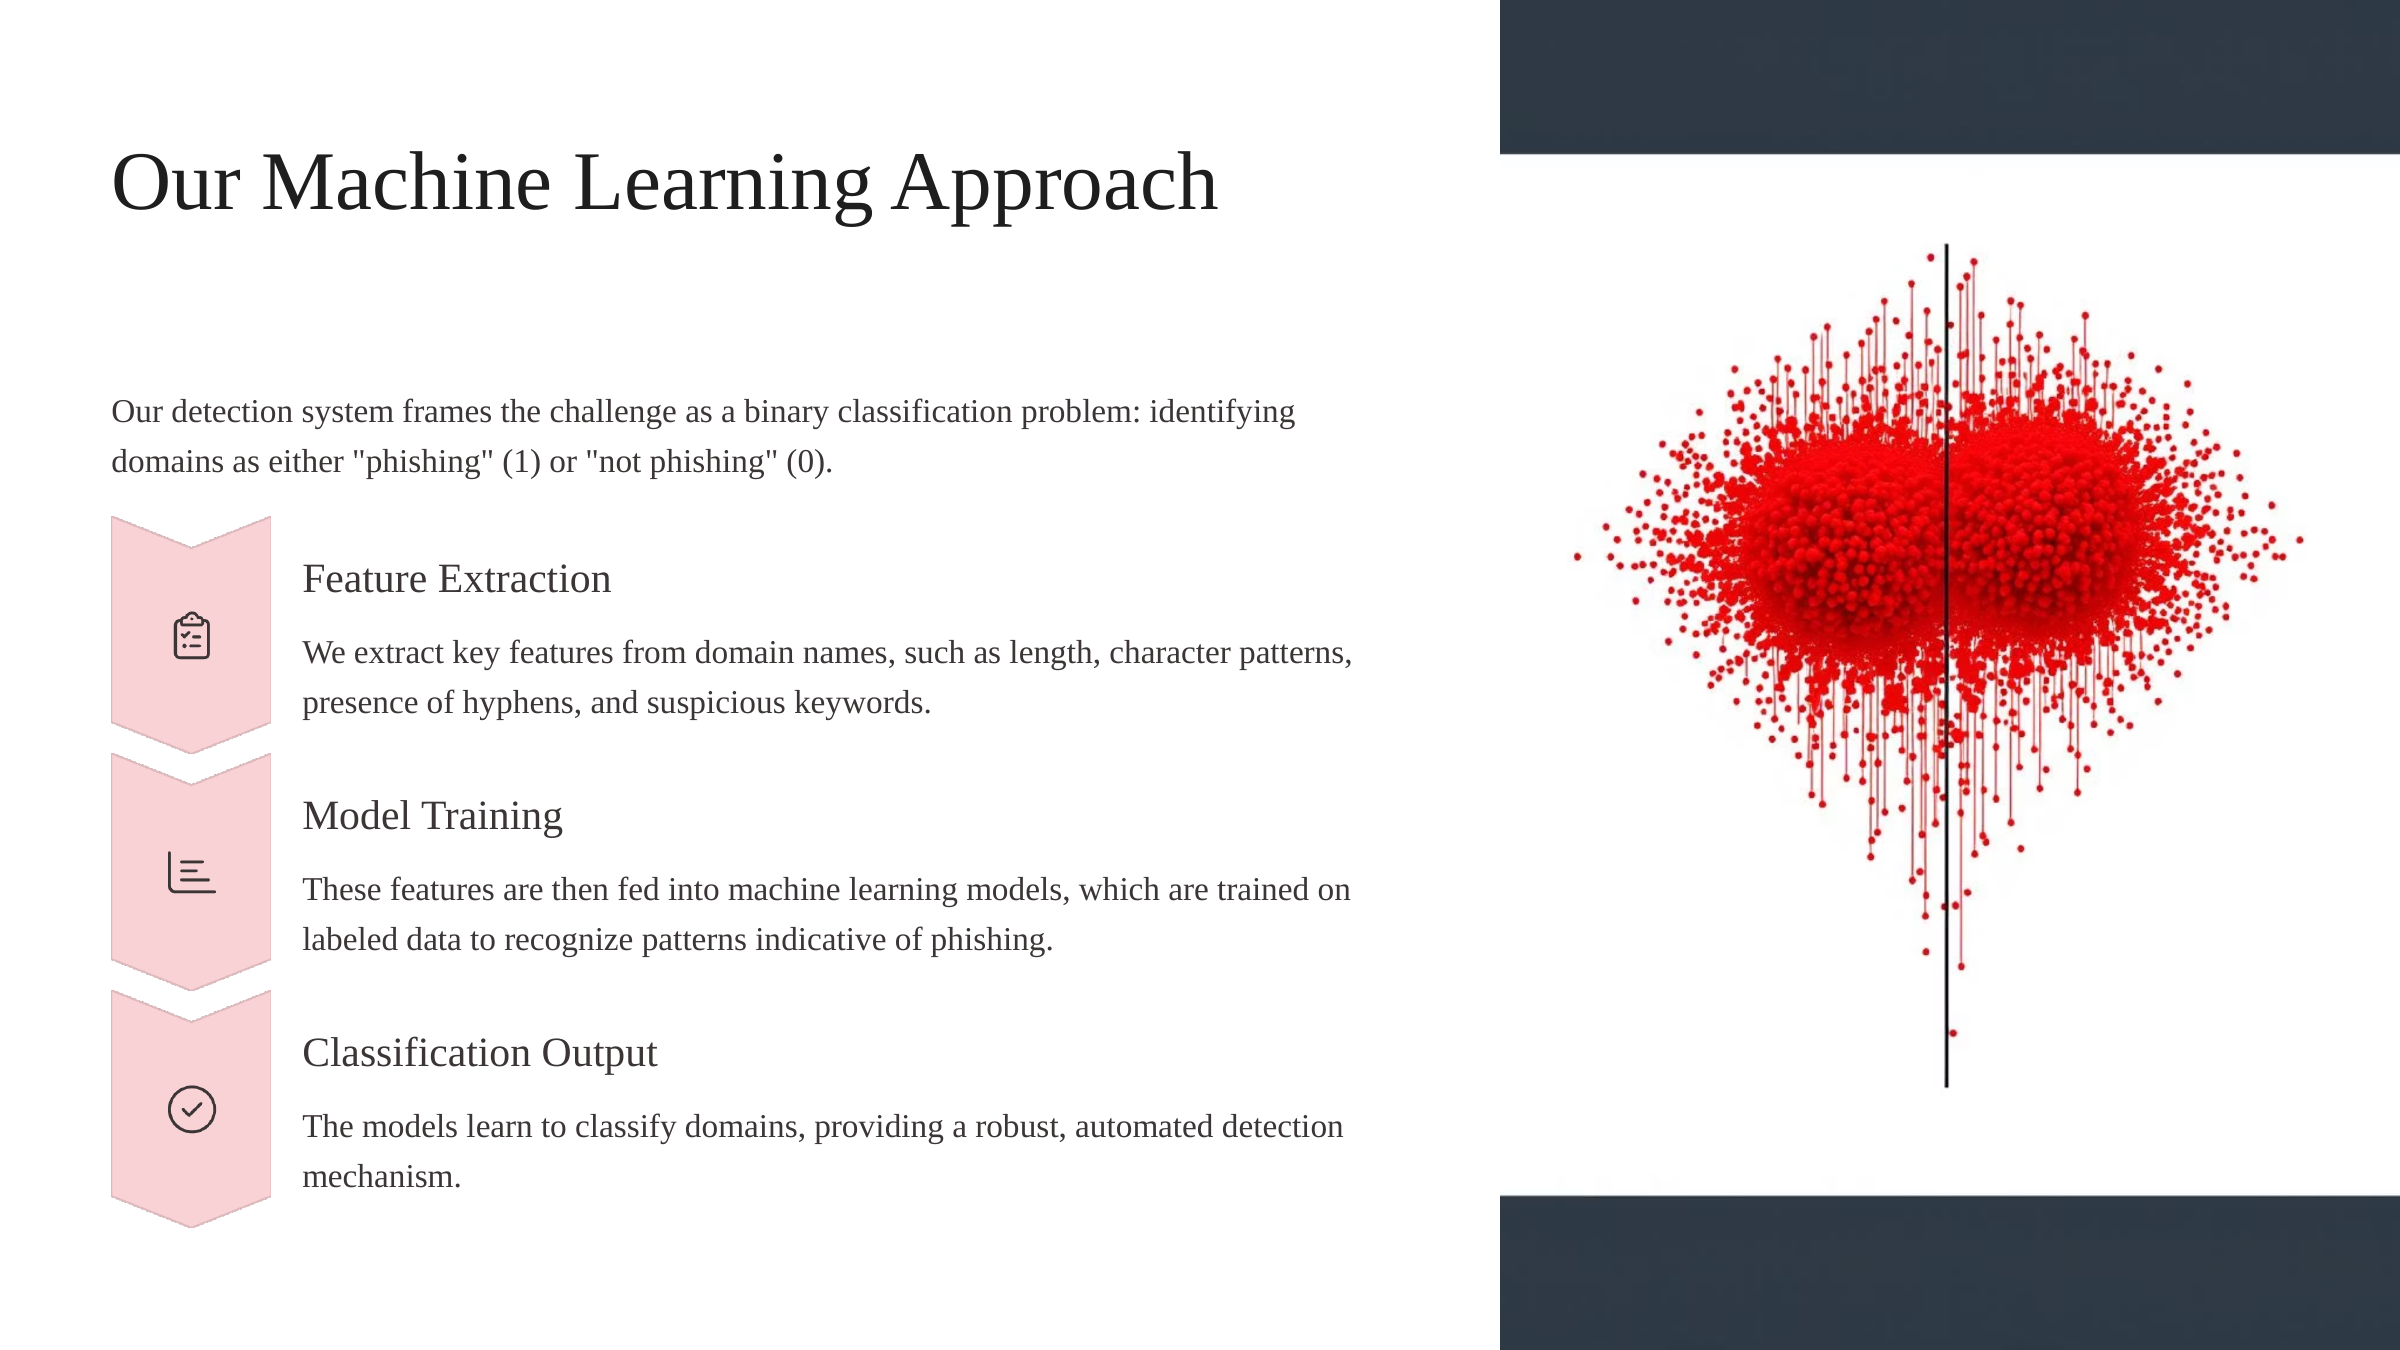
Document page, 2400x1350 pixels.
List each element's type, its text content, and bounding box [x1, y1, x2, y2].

text_box Our Machine Learning Approach [111, 122, 1389, 332]
picture [111, 516, 271, 1228]
text_box Model Training [302, 785, 722, 839]
text_box Our detection system frames the challenge as a binary classification problem: identifying domains as either "phishing" (1) or "not phishing" (0). [111, 379, 1389, 482]
text_box Feature Extraction [302, 548, 722, 602]
text_box The models learn to classify domains, providing a robust, automated detection mechanism. [302, 1094, 1389, 1197]
text_box Classification Output [302, 1022, 764, 1076]
text_box We extract key features from domain names, such as length, character patterns, presence of hyphens, and suspicious keywords. [302, 620, 1389, 723]
text_box These features are then fed into machine learning models, which are trained on labeled data to recognize patterns indicative of phishing. [302, 857, 1389, 960]
picture [1499, 0, 2400, 1350]
